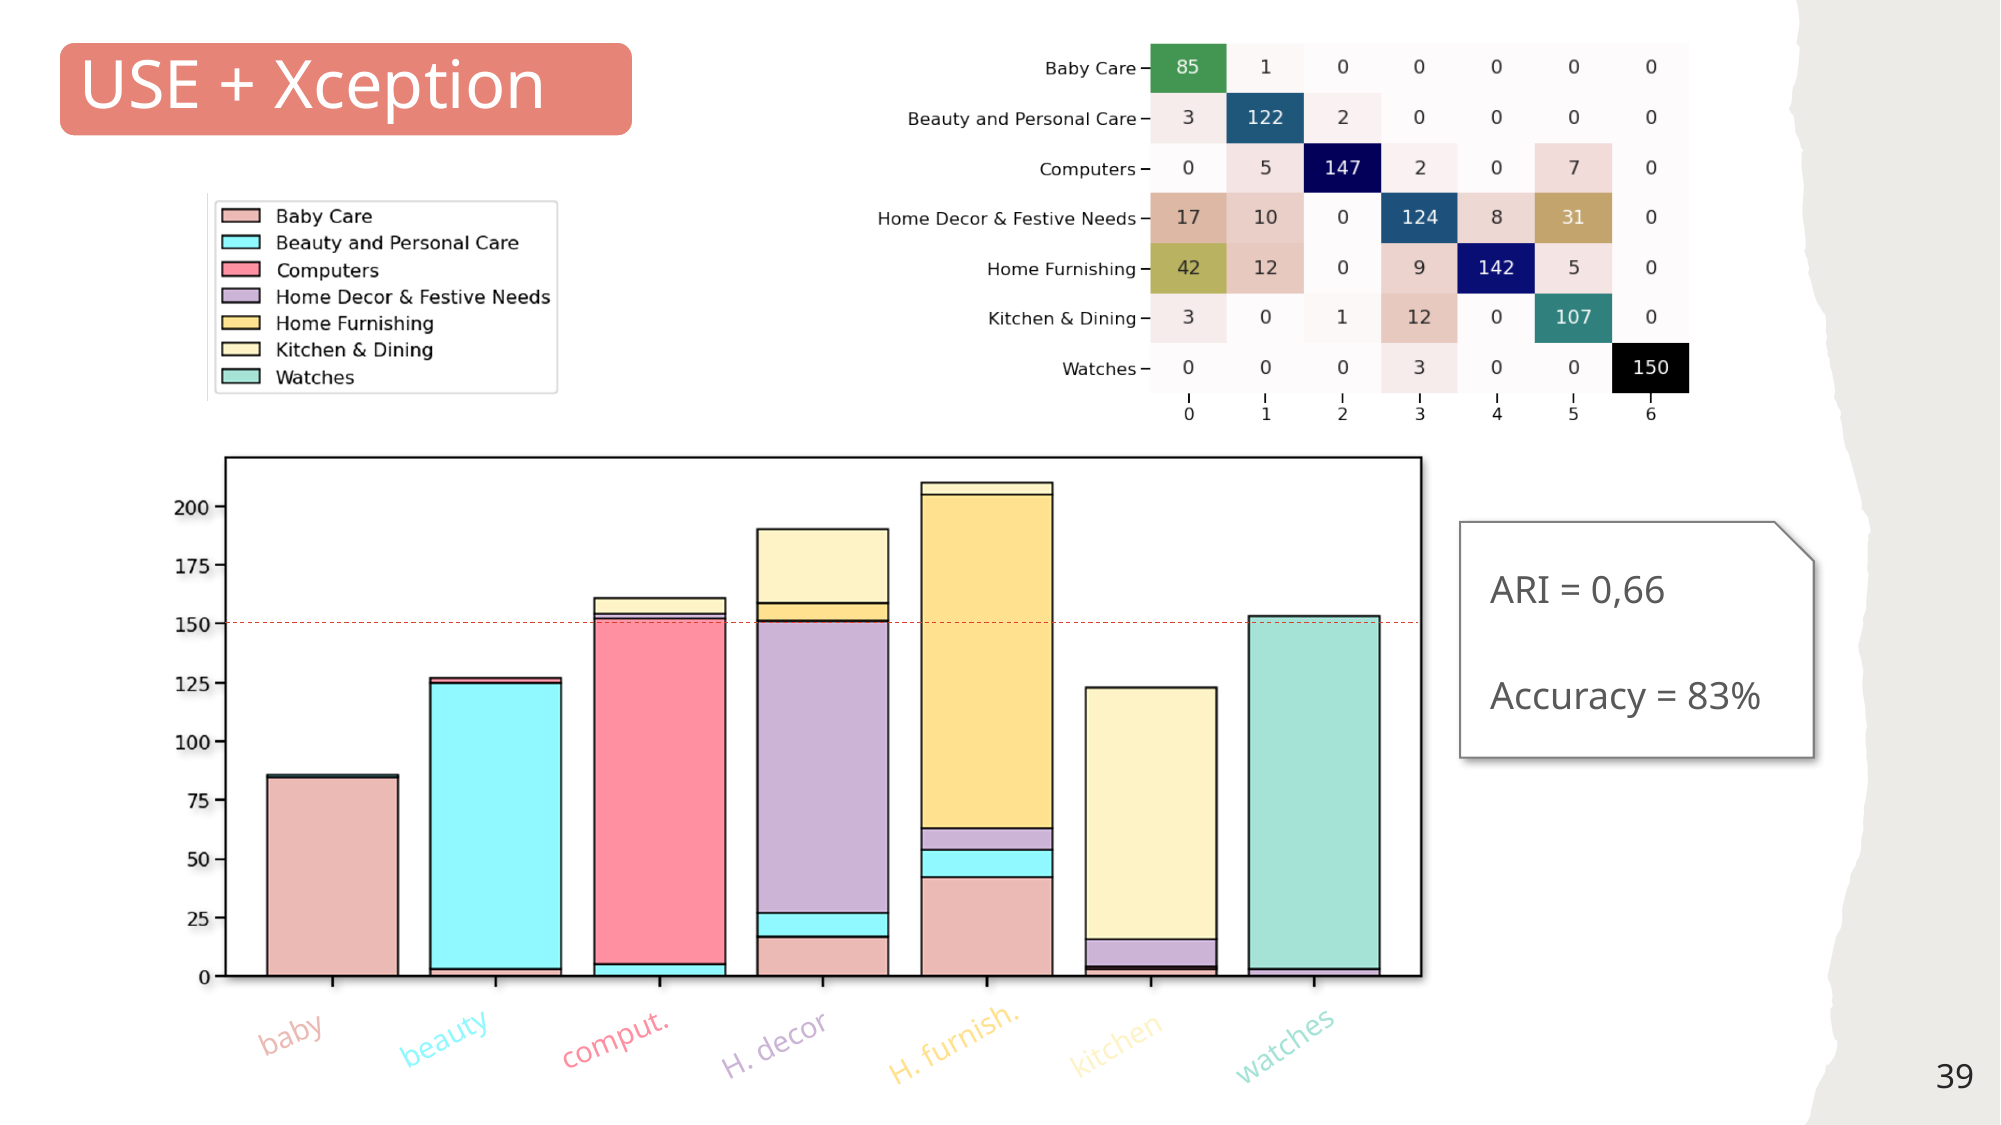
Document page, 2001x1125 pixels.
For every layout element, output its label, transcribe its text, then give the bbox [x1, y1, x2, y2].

slide_number 39 [1910, 1029, 2000, 1125]
text_box [56, 43, 634, 139]
text_box ARI = 0,66 [1475, 558, 1814, 619]
picture [207, 193, 561, 401]
picture [1789, 0, 2000, 1125]
picture [870, 36, 1697, 431]
text_box Accuracy = 83% [1475, 664, 1814, 725]
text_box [240, 999, 1385, 1065]
text_box [1459, 520, 1815, 759]
text_box USE + Xception [64, 34, 634, 129]
picture [167, 450, 1427, 988]
